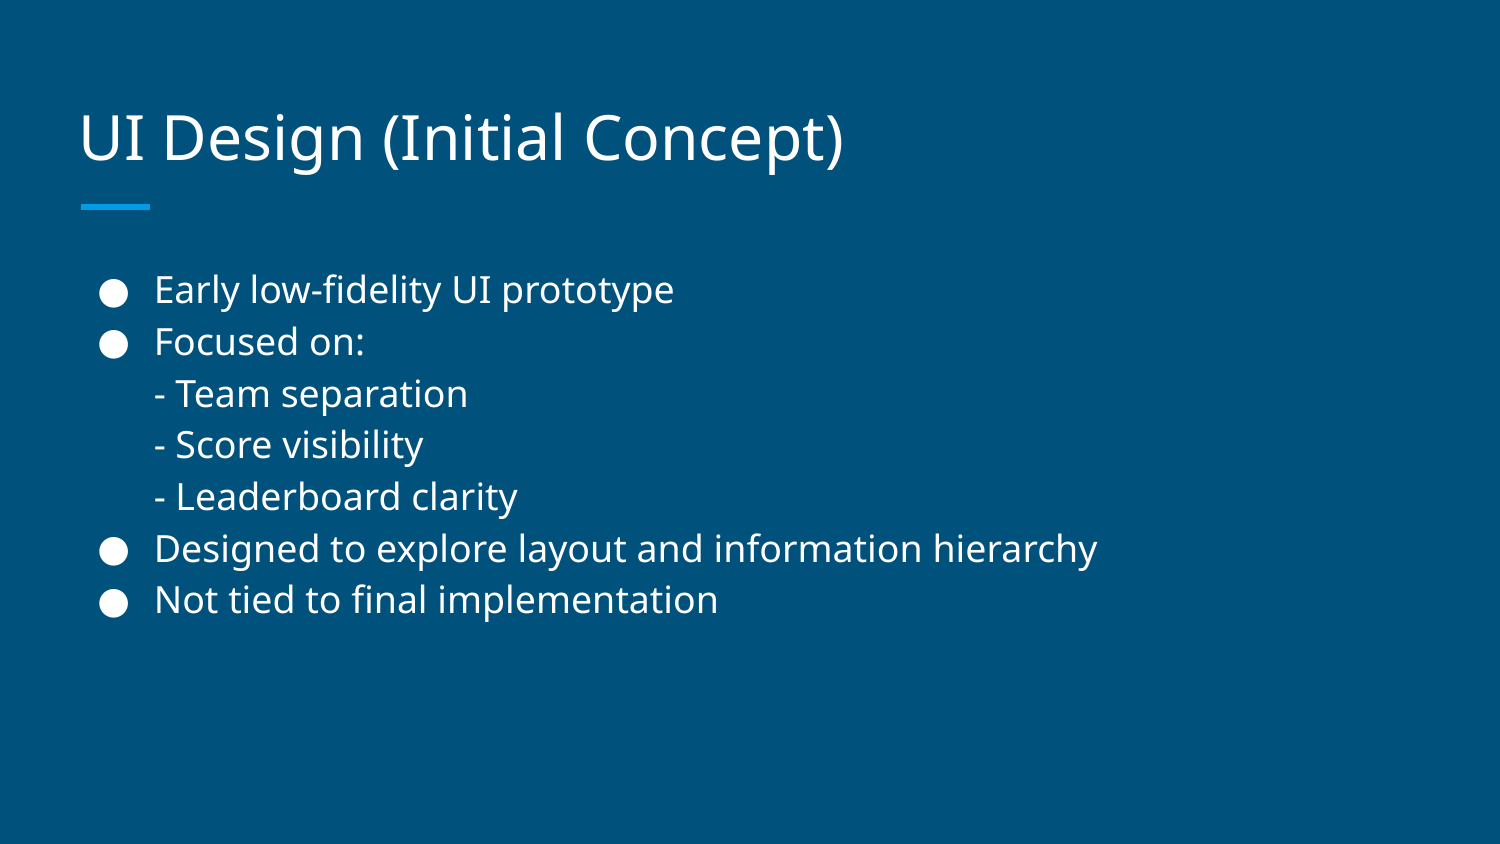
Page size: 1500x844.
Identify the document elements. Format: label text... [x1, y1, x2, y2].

list Early low-fidelity UI prototype Focused on: - Team separation - Score visibility - Leaderboard clarity Designed to explore layout and information hierarchy Not tied to final implementation [63, 244, 1437, 750]
title UI Design (Initial Concept) [63, 75, 1437, 188]
